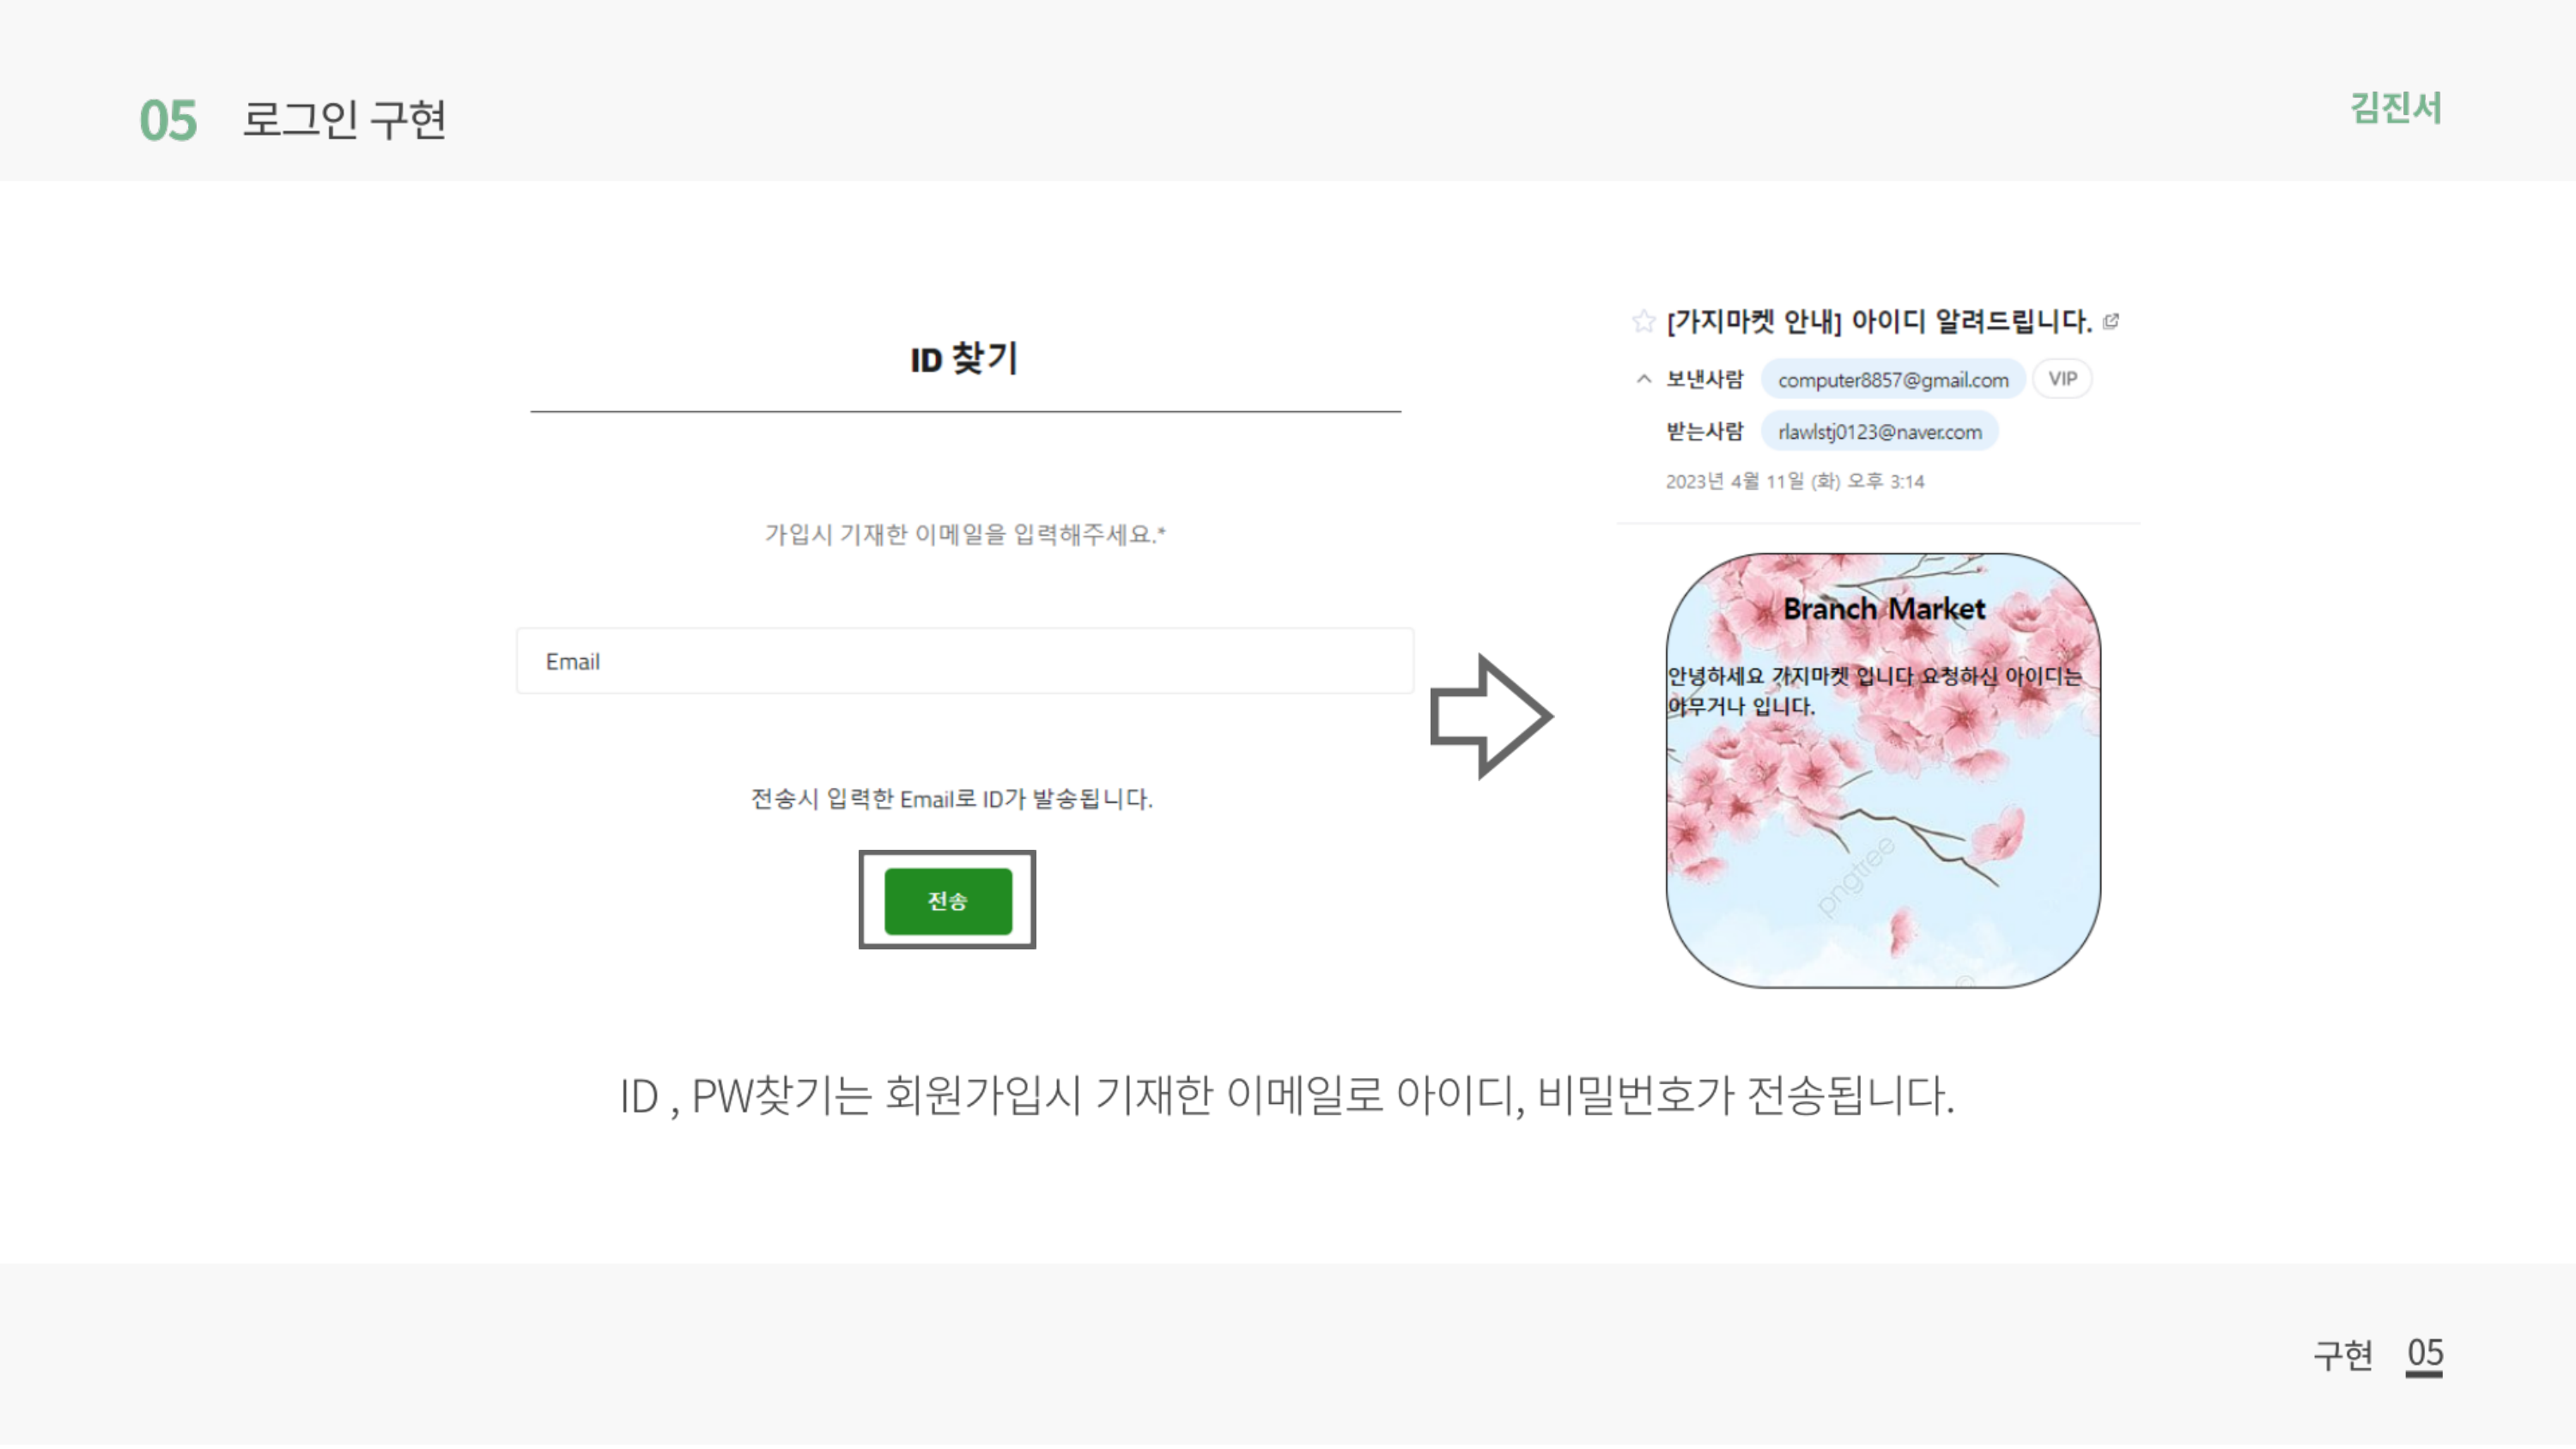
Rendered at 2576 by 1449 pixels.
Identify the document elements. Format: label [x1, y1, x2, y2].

text_box [434, 285, 1493, 999]
picture [131, 72, 225, 167]
text_box [0, 0, 2576, 182]
text_box [0, 1263, 2576, 1446]
text_box [1431, 652, 1555, 781]
picture [2202, 77, 2458, 141]
text_box [1609, 285, 2141, 1015]
text_box [858, 850, 1036, 950]
text_box [2405, 1361, 2443, 1389]
picture [2398, 1320, 2461, 1380]
picture [2009, 1325, 2389, 1388]
picture [235, 80, 470, 161]
picture [0, 1055, 1978, 1141]
